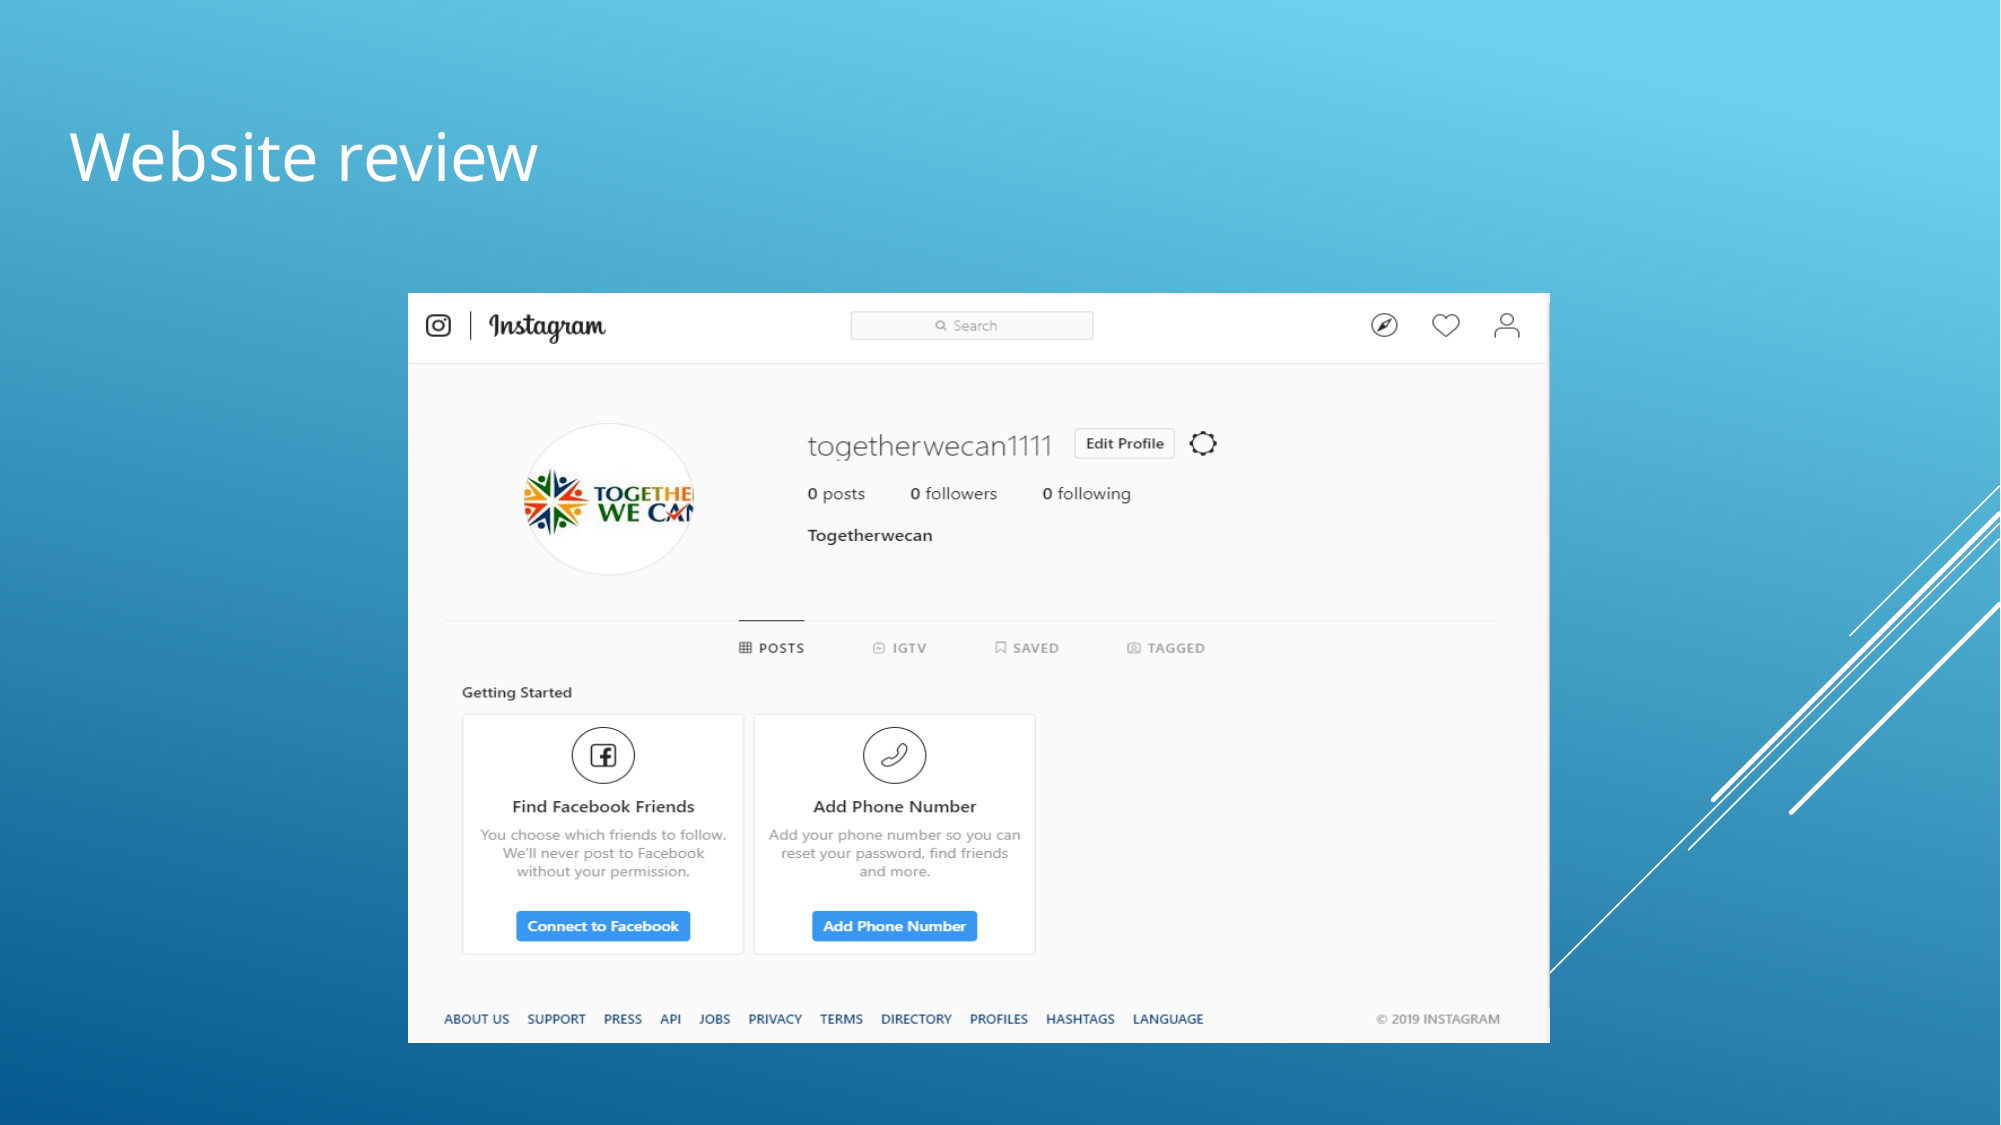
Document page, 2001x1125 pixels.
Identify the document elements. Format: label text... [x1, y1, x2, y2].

picture [408, 293, 1550, 1044]
text_box Website review [54, 107, 555, 202]
